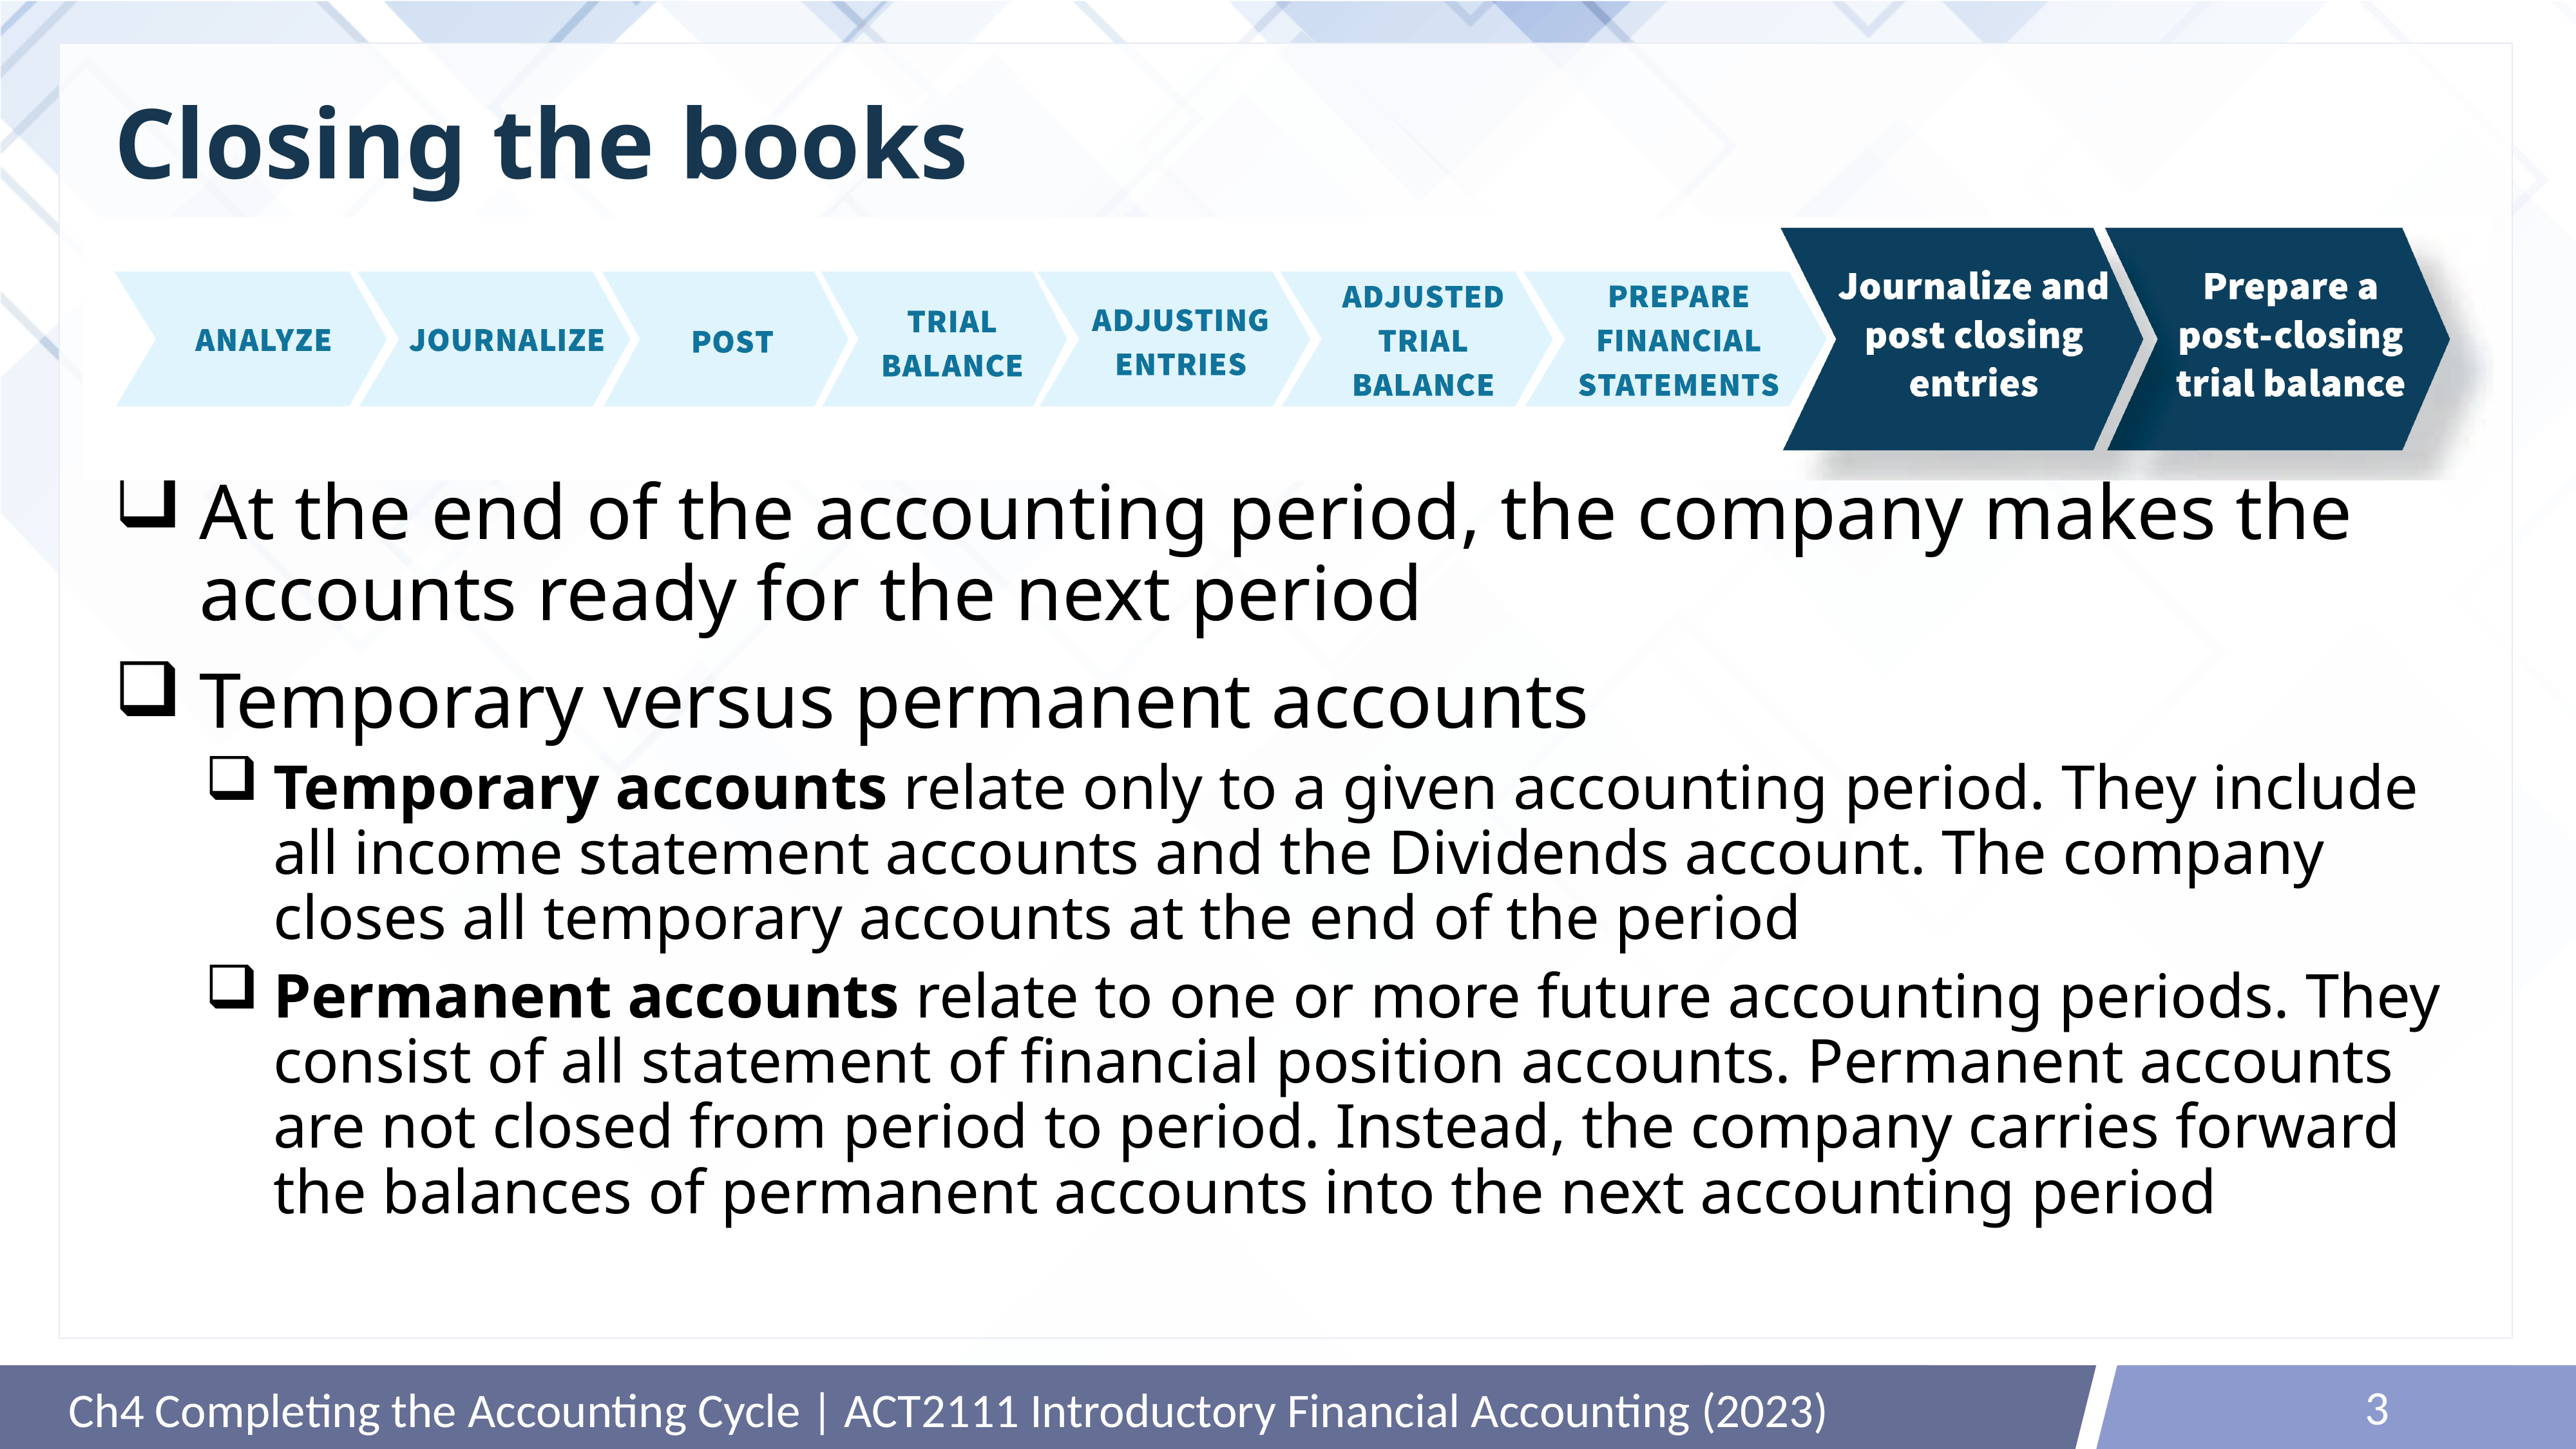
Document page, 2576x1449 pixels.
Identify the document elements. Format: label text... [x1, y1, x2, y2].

picture [82, 217, 2494, 480]
title Closing the books [104, 77, 2461, 217]
footer Ch4 Completing the Accounting Cycle | ACT2111 Introductory Financial Accounting (2023) [59, 1367, 2050, 1449]
list At the end of the accounting period, the company makes the accounts ready for the next period Temporary versus permanent accounts Temporary accounts relate only to a given accounting period. They include all income statement accounts and the Dividends account. The company closes all temporary accounts at the end of the period Permanent accounts relate to one or more future accounting periods. They consist of all statement of financial position accounts. Permanent accounts are not closed from period to period. Instead, the company carries forward the balances of permanent accounts into the next accounting period [104, 480, 2461, 1307]
slide_number 3 [1819, 1367, 2399, 1444]
